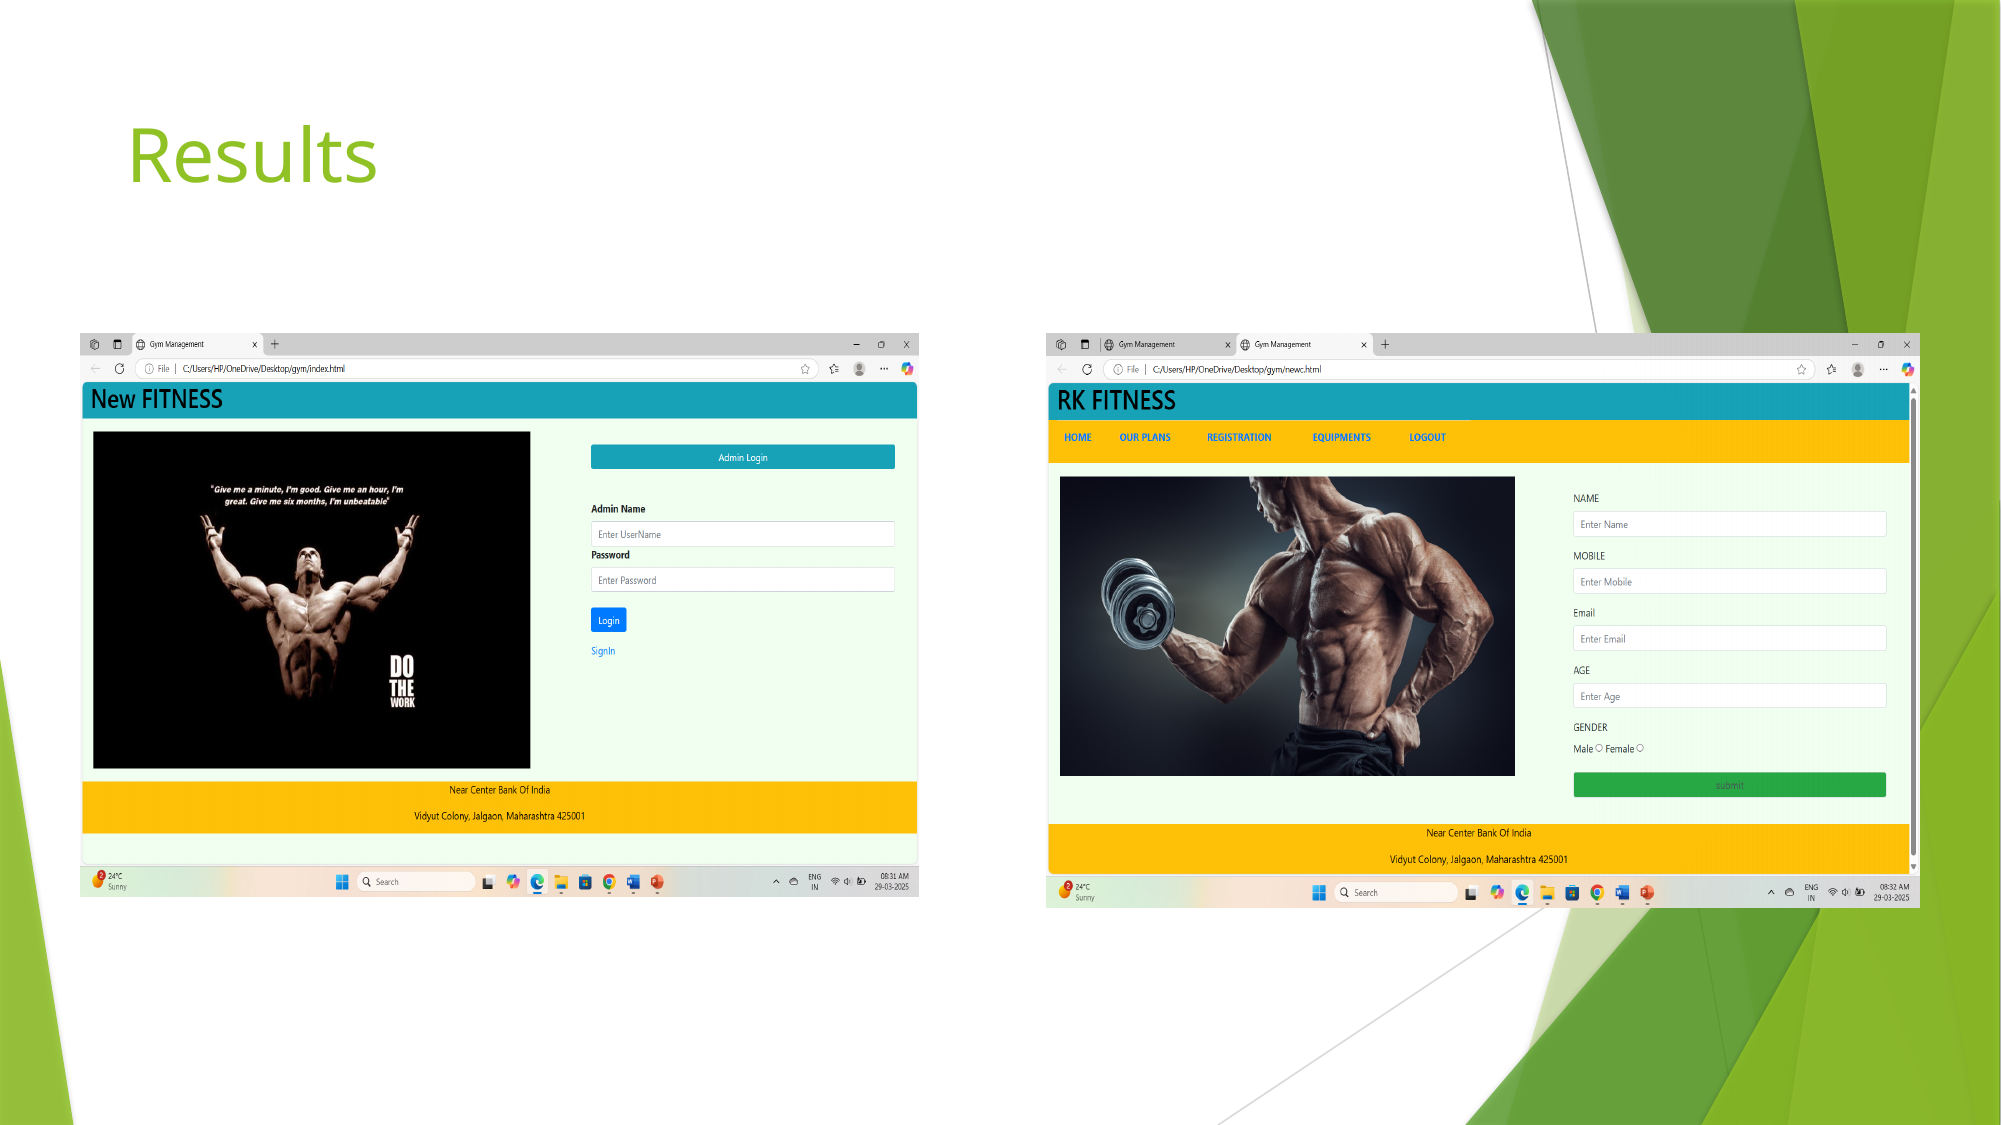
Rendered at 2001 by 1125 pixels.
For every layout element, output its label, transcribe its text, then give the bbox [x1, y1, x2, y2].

picture [79, 333, 920, 897]
title Results [111, 99, 1522, 317]
picture [1046, 333, 1921, 909]
